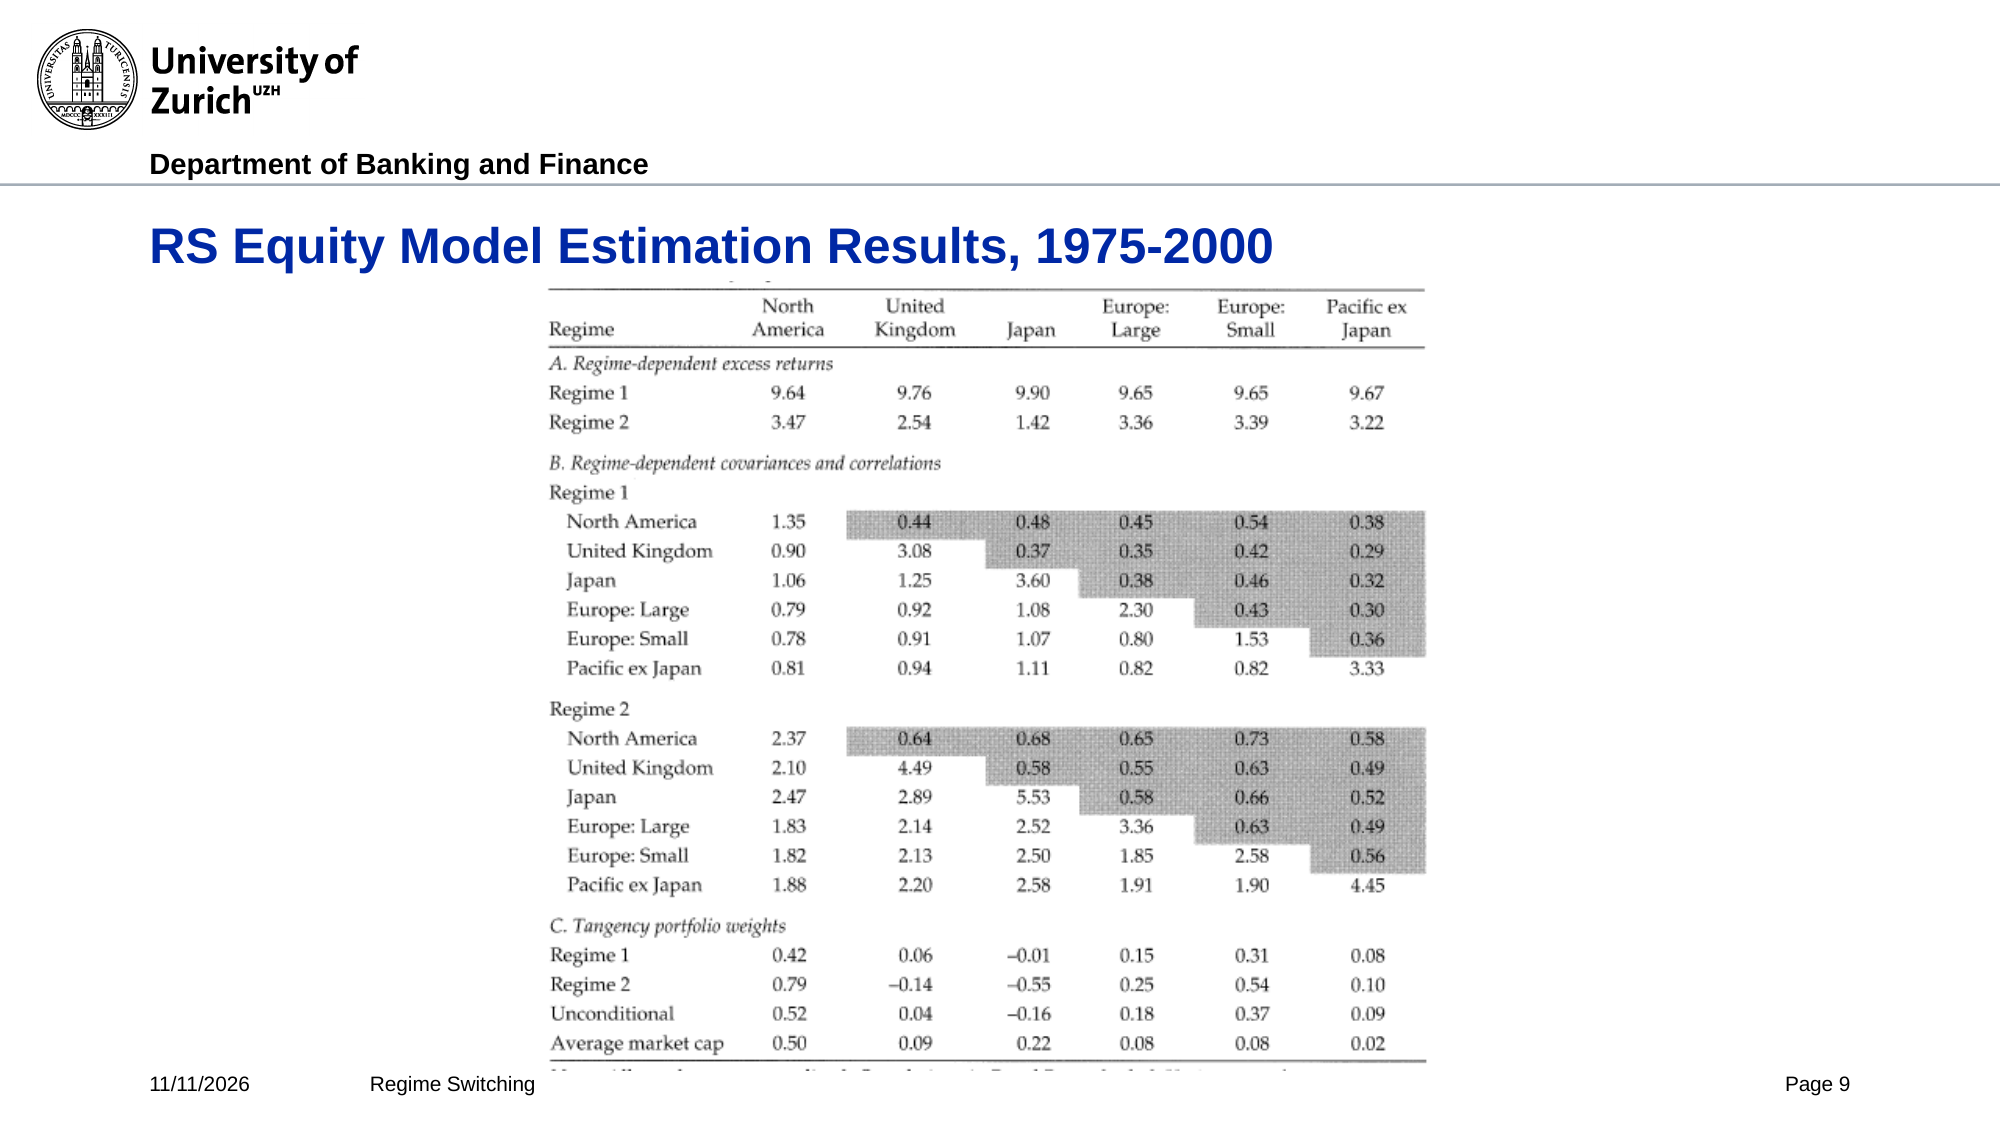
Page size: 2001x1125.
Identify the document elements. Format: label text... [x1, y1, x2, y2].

picture [31, 23, 365, 136]
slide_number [149, 1070, 354, 1106]
slide_number Page 9 [1714, 1070, 1851, 1106]
footer Regime Switching [369, 1070, 1520, 1106]
title RS Equity Model Estimation Results, 1975-2000 [149, 208, 1851, 338]
picture [538, 281, 1462, 1071]
